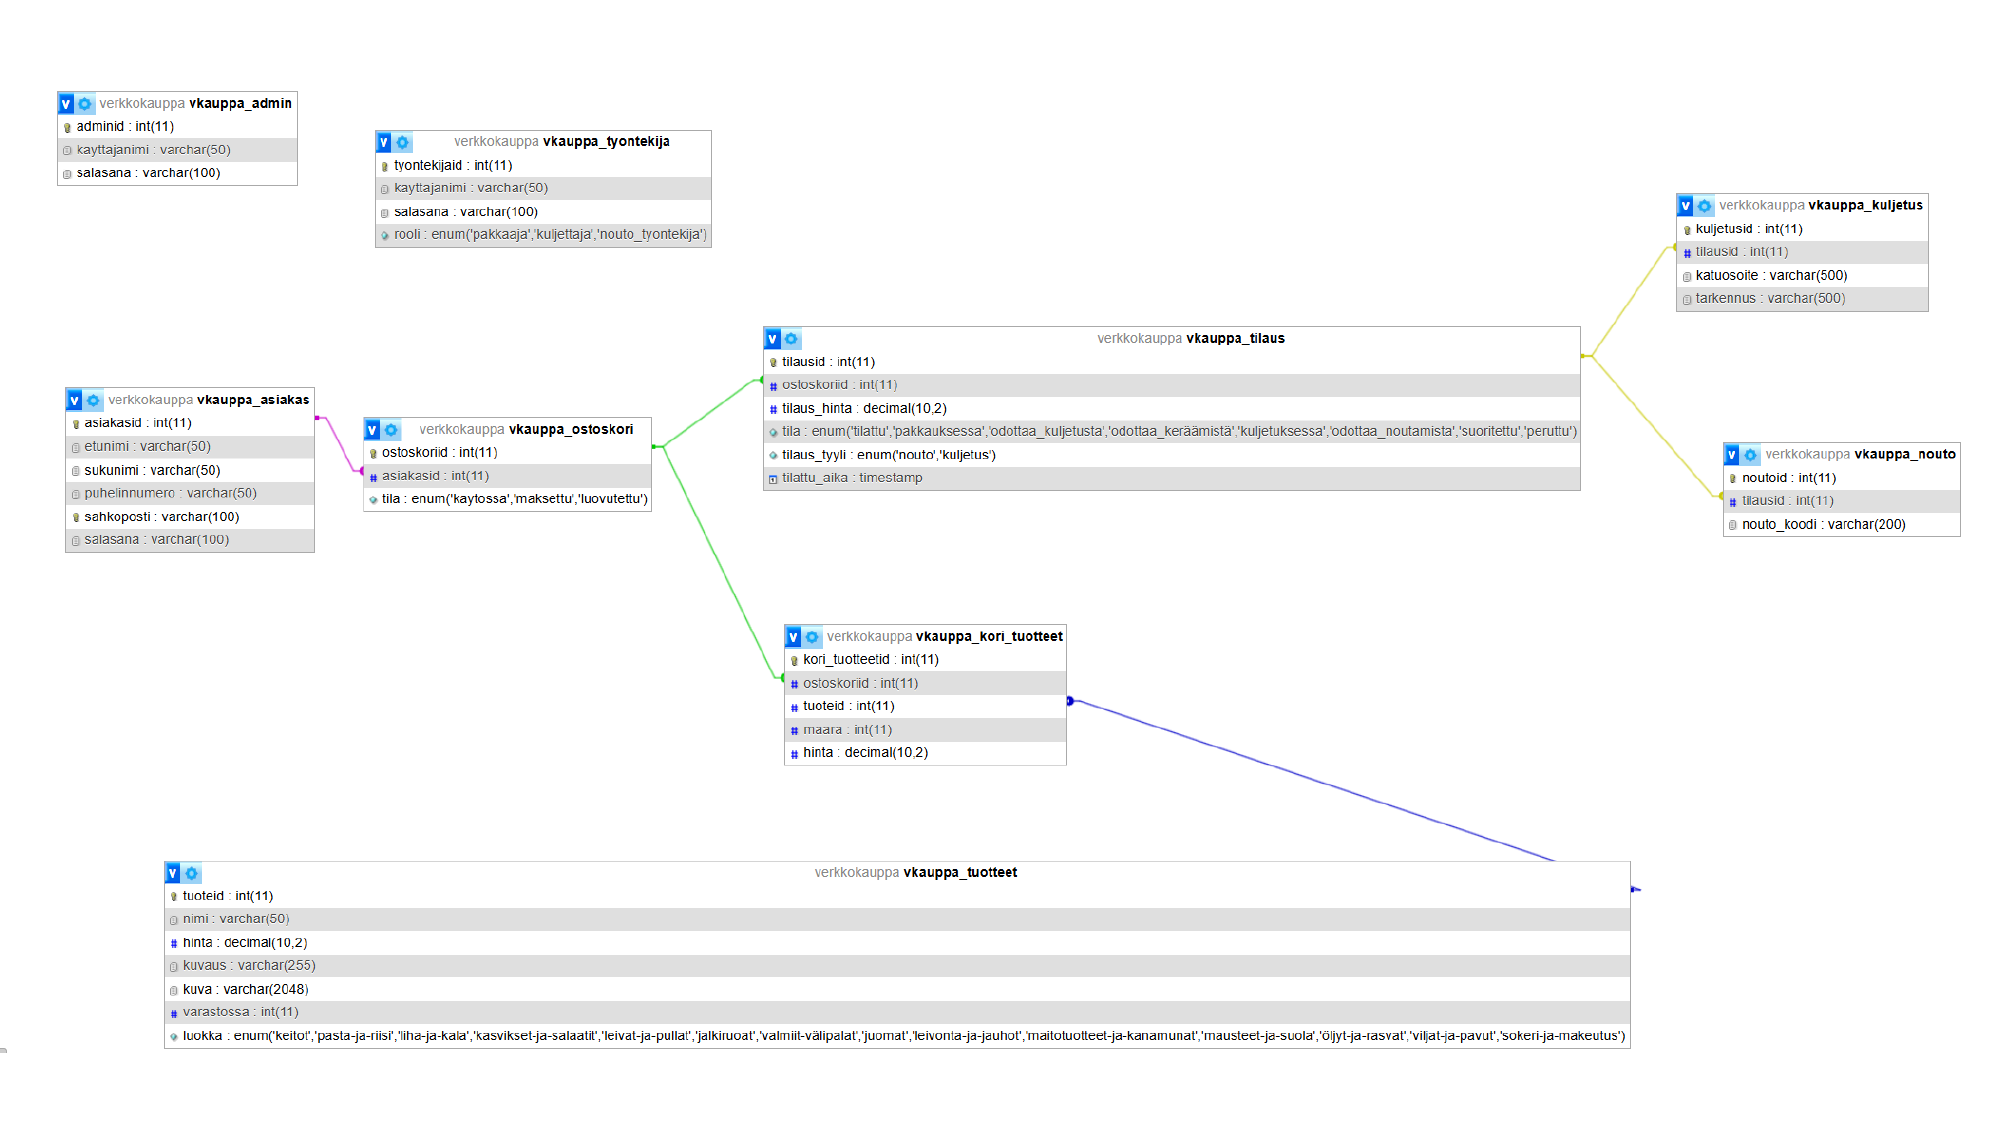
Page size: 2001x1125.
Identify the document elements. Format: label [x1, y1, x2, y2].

list [0, 0, 2000, 1053]
